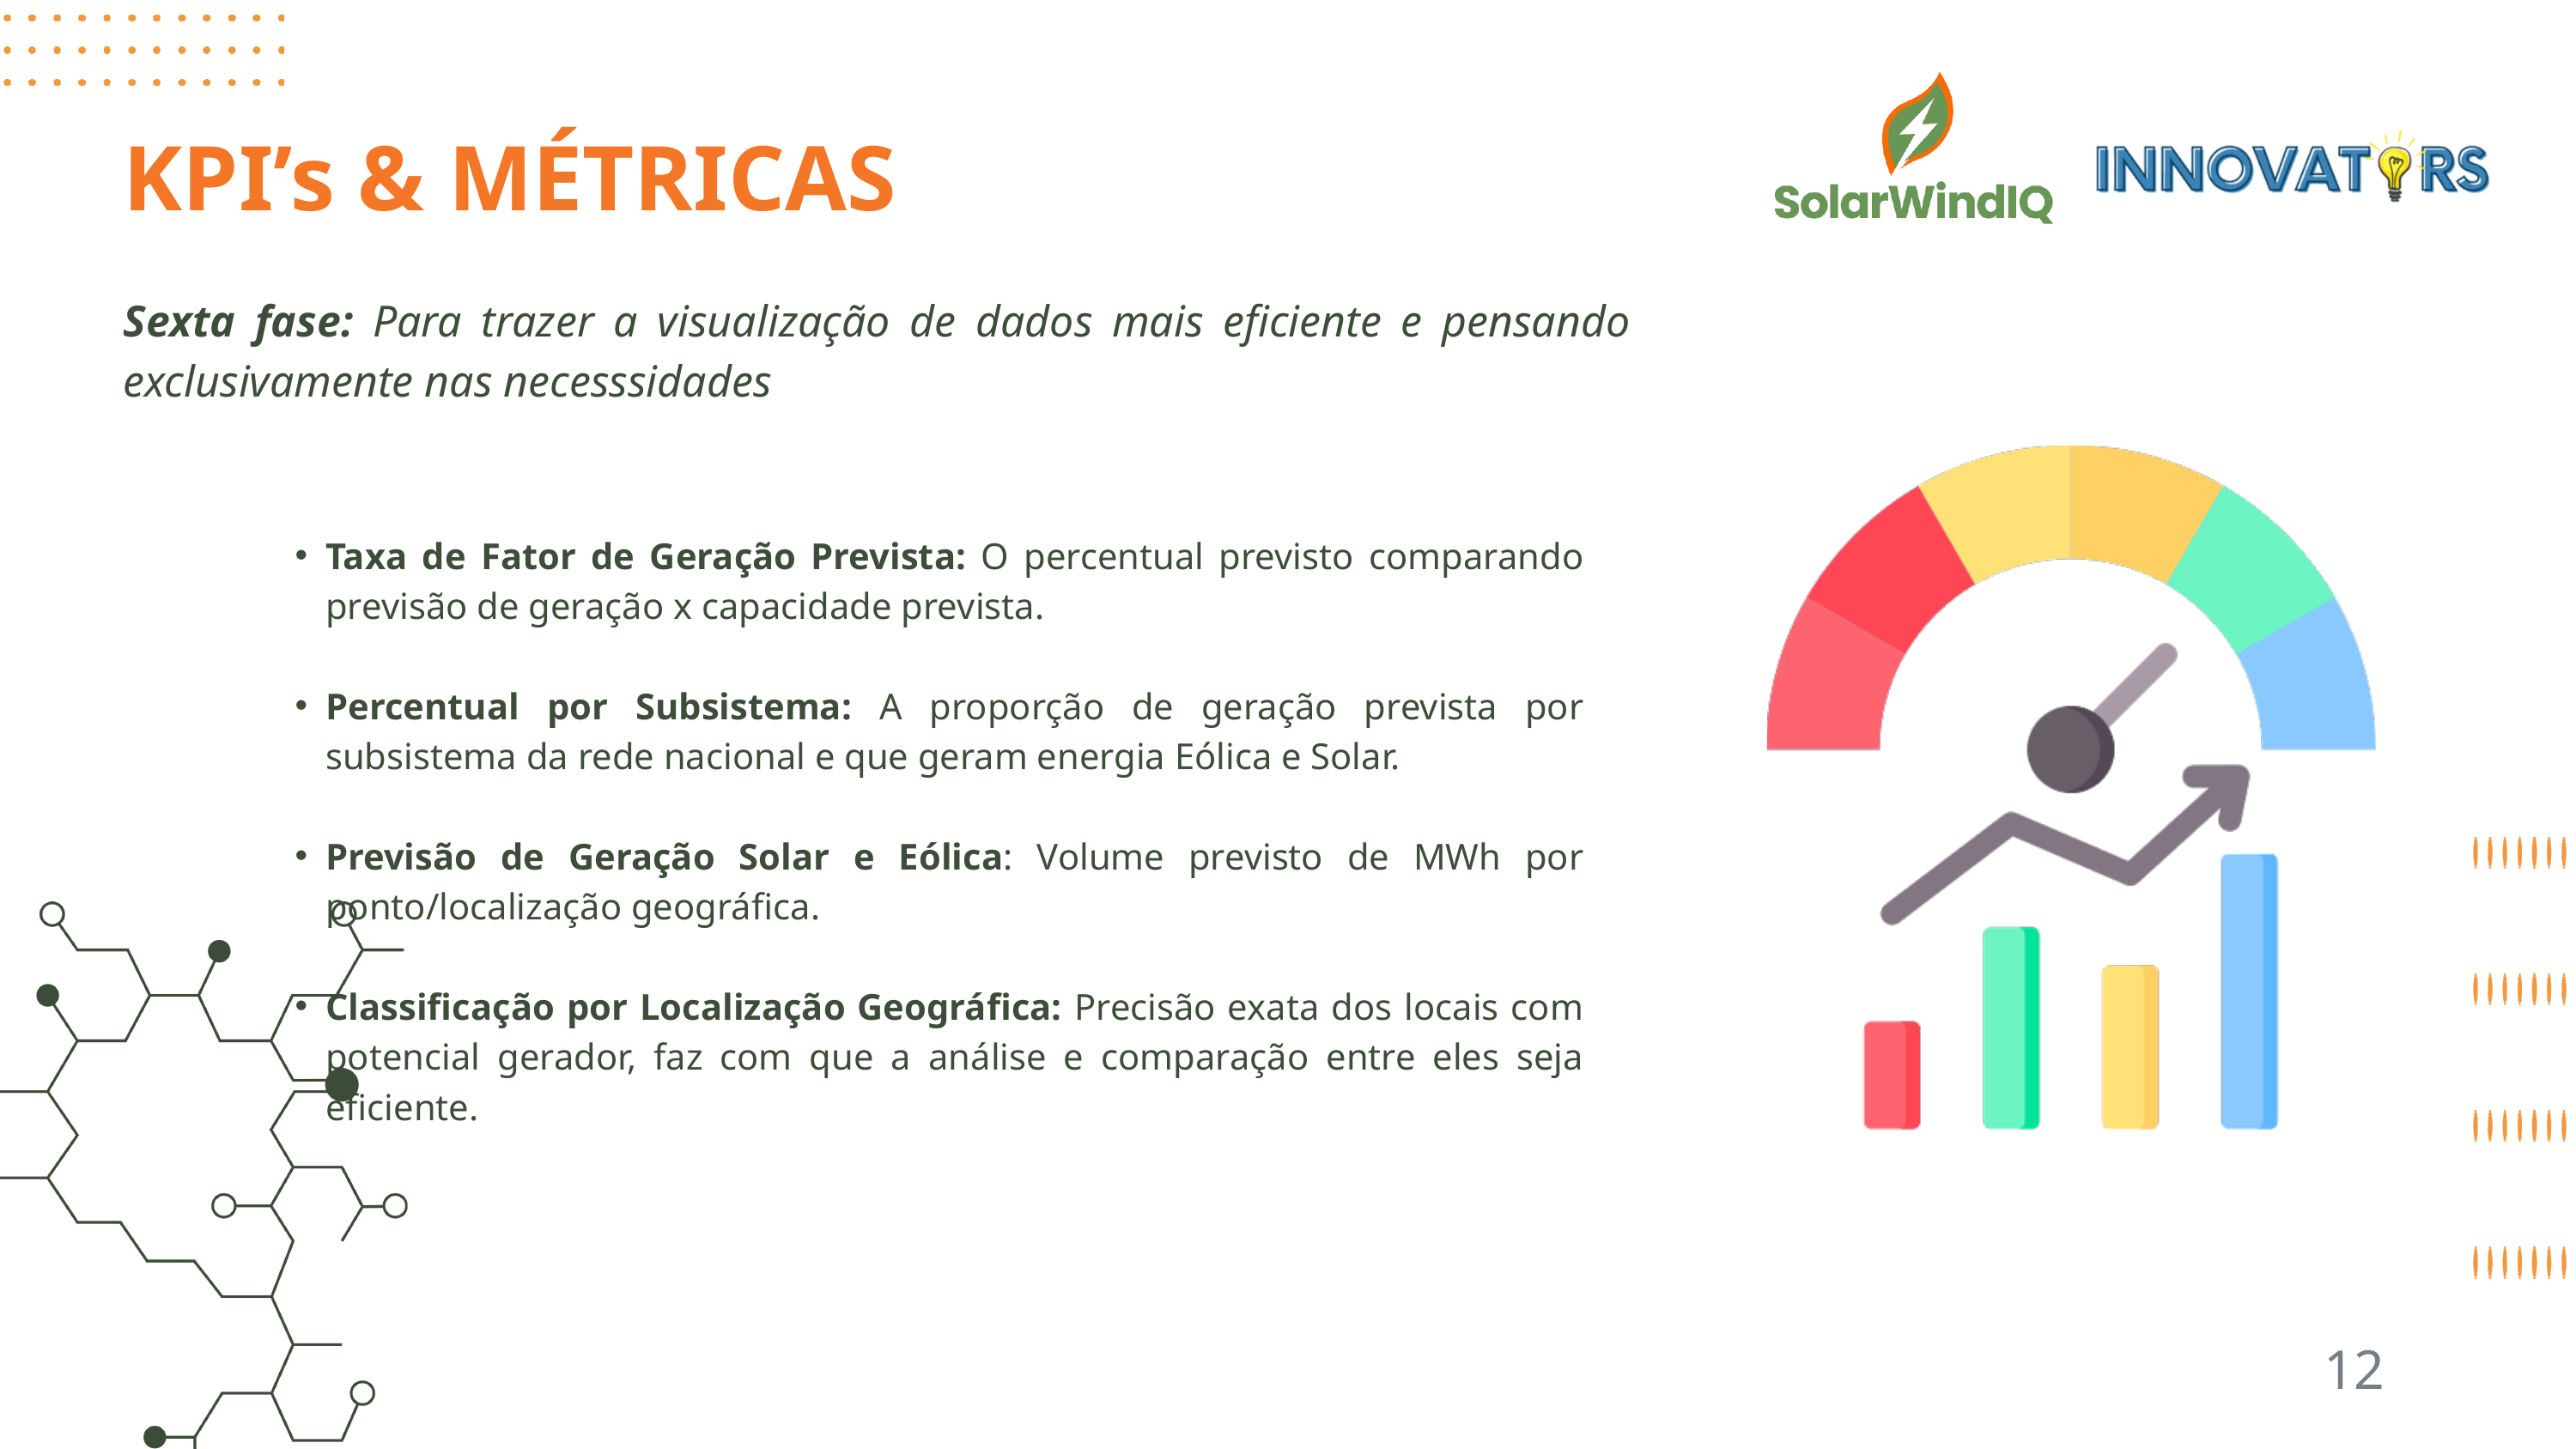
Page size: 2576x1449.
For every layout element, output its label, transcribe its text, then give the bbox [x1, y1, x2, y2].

text_box [1766, 446, 2376, 1131]
text_box [2471, 828, 2576, 1279]
text_box Sexta fase: Para trazer a visualização de dados mais eficiente e pensando exclusivamente nas necesssidades [123, 285, 1631, 406]
text_box [0, 901, 408, 1449]
text_box [0, 0, 285, 86]
text_box 12 [2237, 1353, 2472, 1401]
text_box [1754, 51, 2072, 225]
text_box Taxa de Fator de Geração Prevista: O percentual previsto comparando previsão de geração x capacidade prevista. Percentual por Subsistema: A proporção de geração prevista por subsistema da rede nacional e que geram energia Eólica e Solar. Previsão de Geração Solar e Eólica: Volume previsto de MWh por ponto/localização geográfica. Classificação por Localização Geográfica: Precisão exata dos locais com potencial gerador, faz com que a análise e comparação entre eles seja eficiente. [264, 476, 1584, 1178]
text_box [2072, 118, 2531, 225]
text_box KPI’s & MÉTRICAS [123, 103, 1464, 229]
